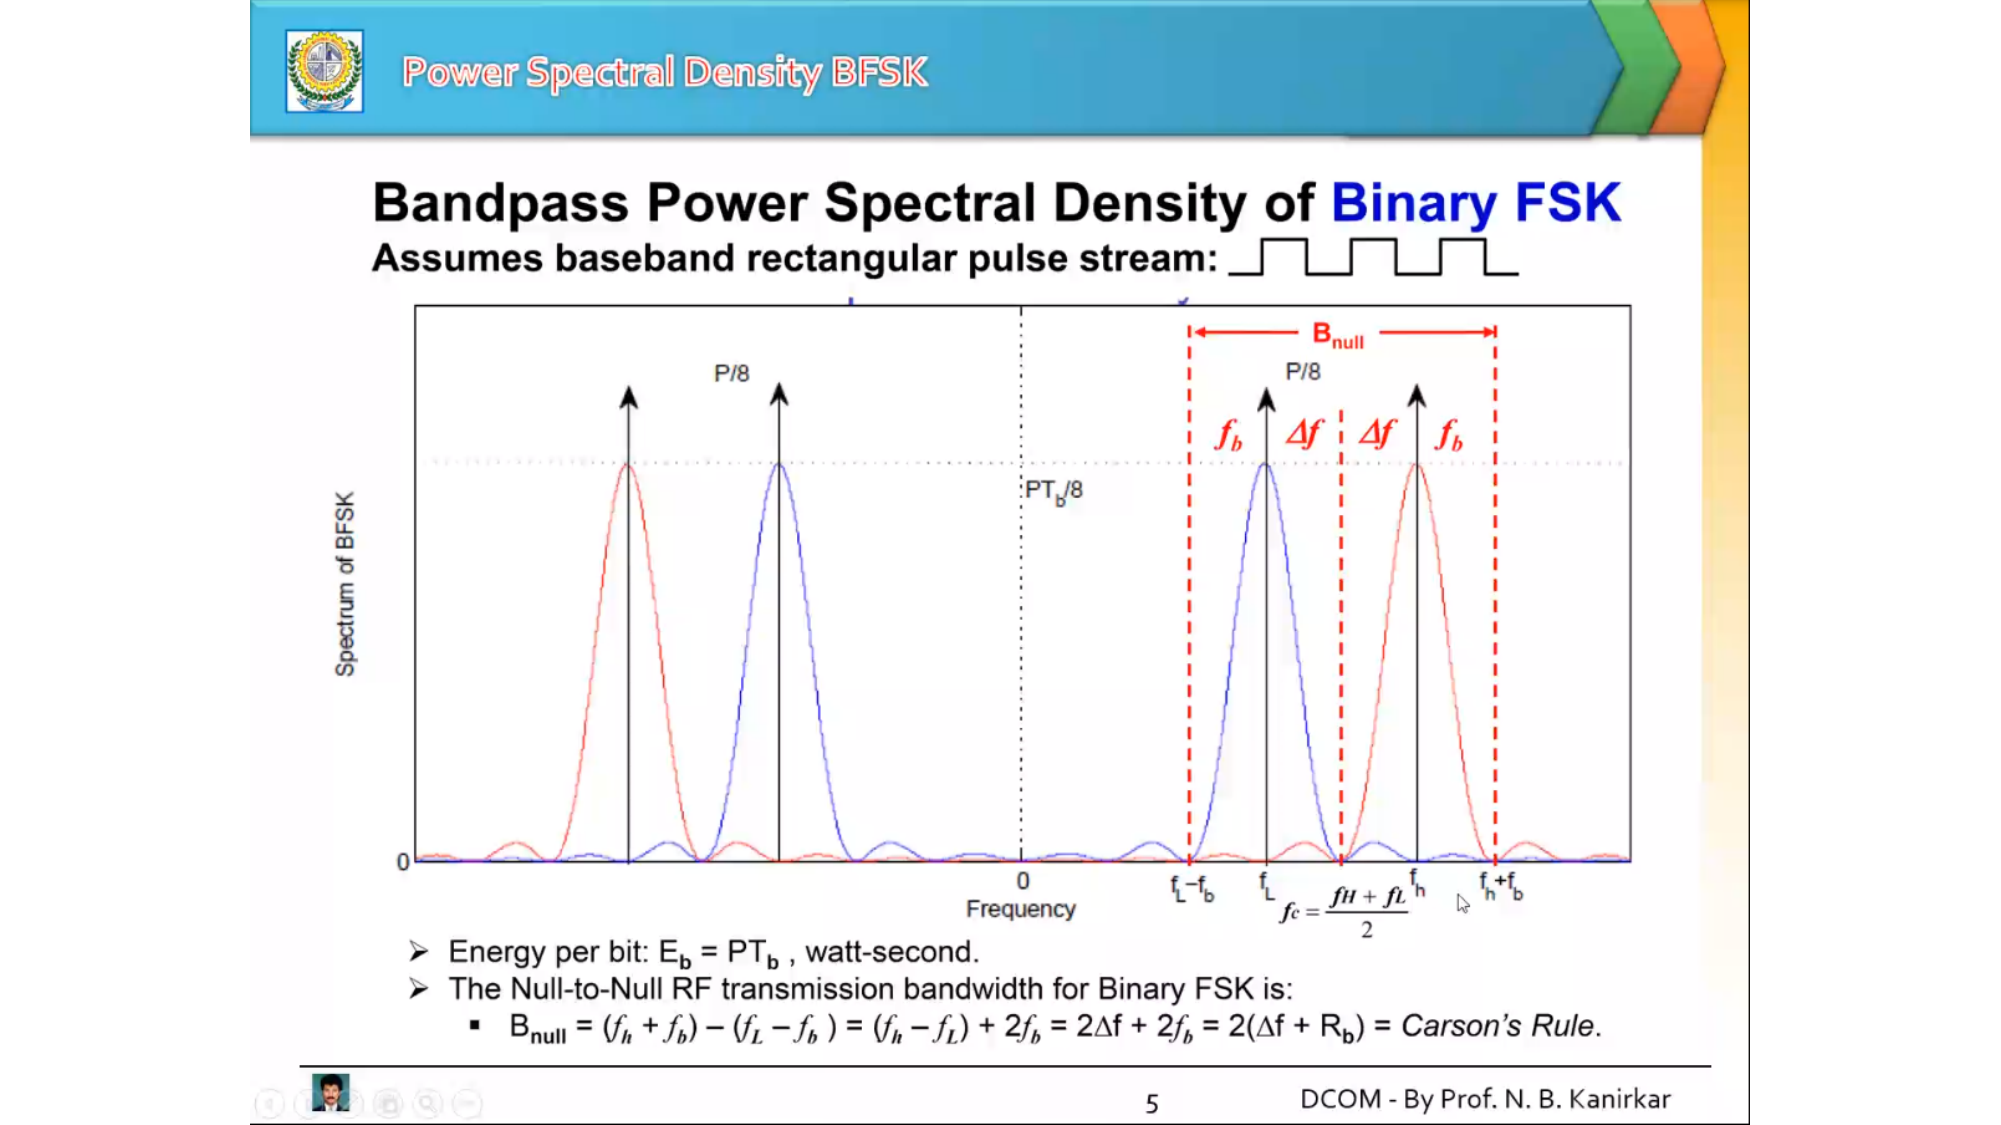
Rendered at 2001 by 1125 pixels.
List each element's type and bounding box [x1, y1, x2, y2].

picture [250, 0, 1750, 1125]
